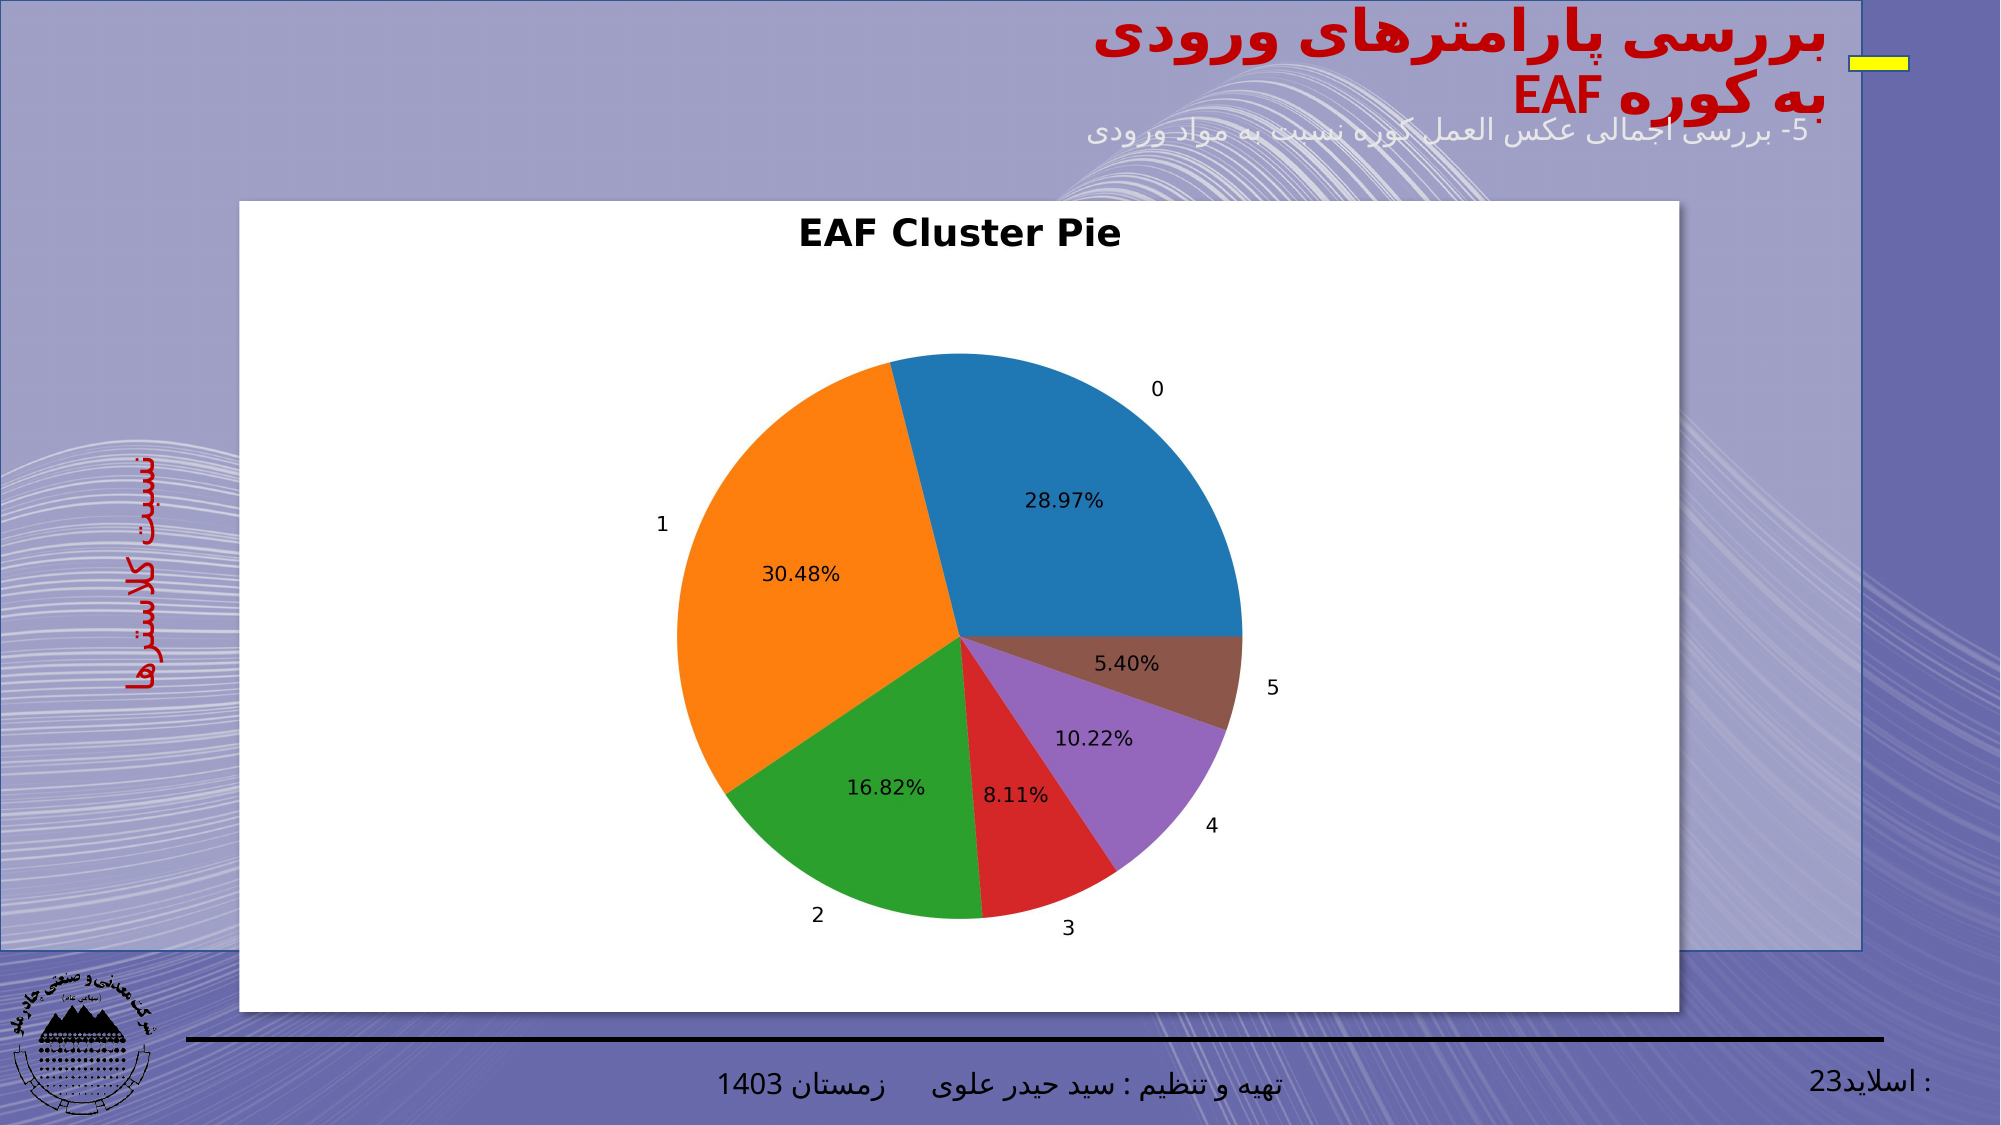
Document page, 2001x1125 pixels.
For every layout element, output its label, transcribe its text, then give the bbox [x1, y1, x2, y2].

slide_number 23اسلاید : [1503, 1052, 1954, 1113]
footer تهیه و تنظیم : سید حیدر علوی زمستان 1403 [699, 1052, 1300, 1113]
list 5- بررسی اجمالی عکس العمل کوره نسبت به مواد ورودی [1006, 106, 1824, 182]
slide_number 15اسلاید : [1, 1, 1861, 950]
list نسبت کلاسترها [114, 318, 191, 830]
picture [0, 0, 2001, 1125]
